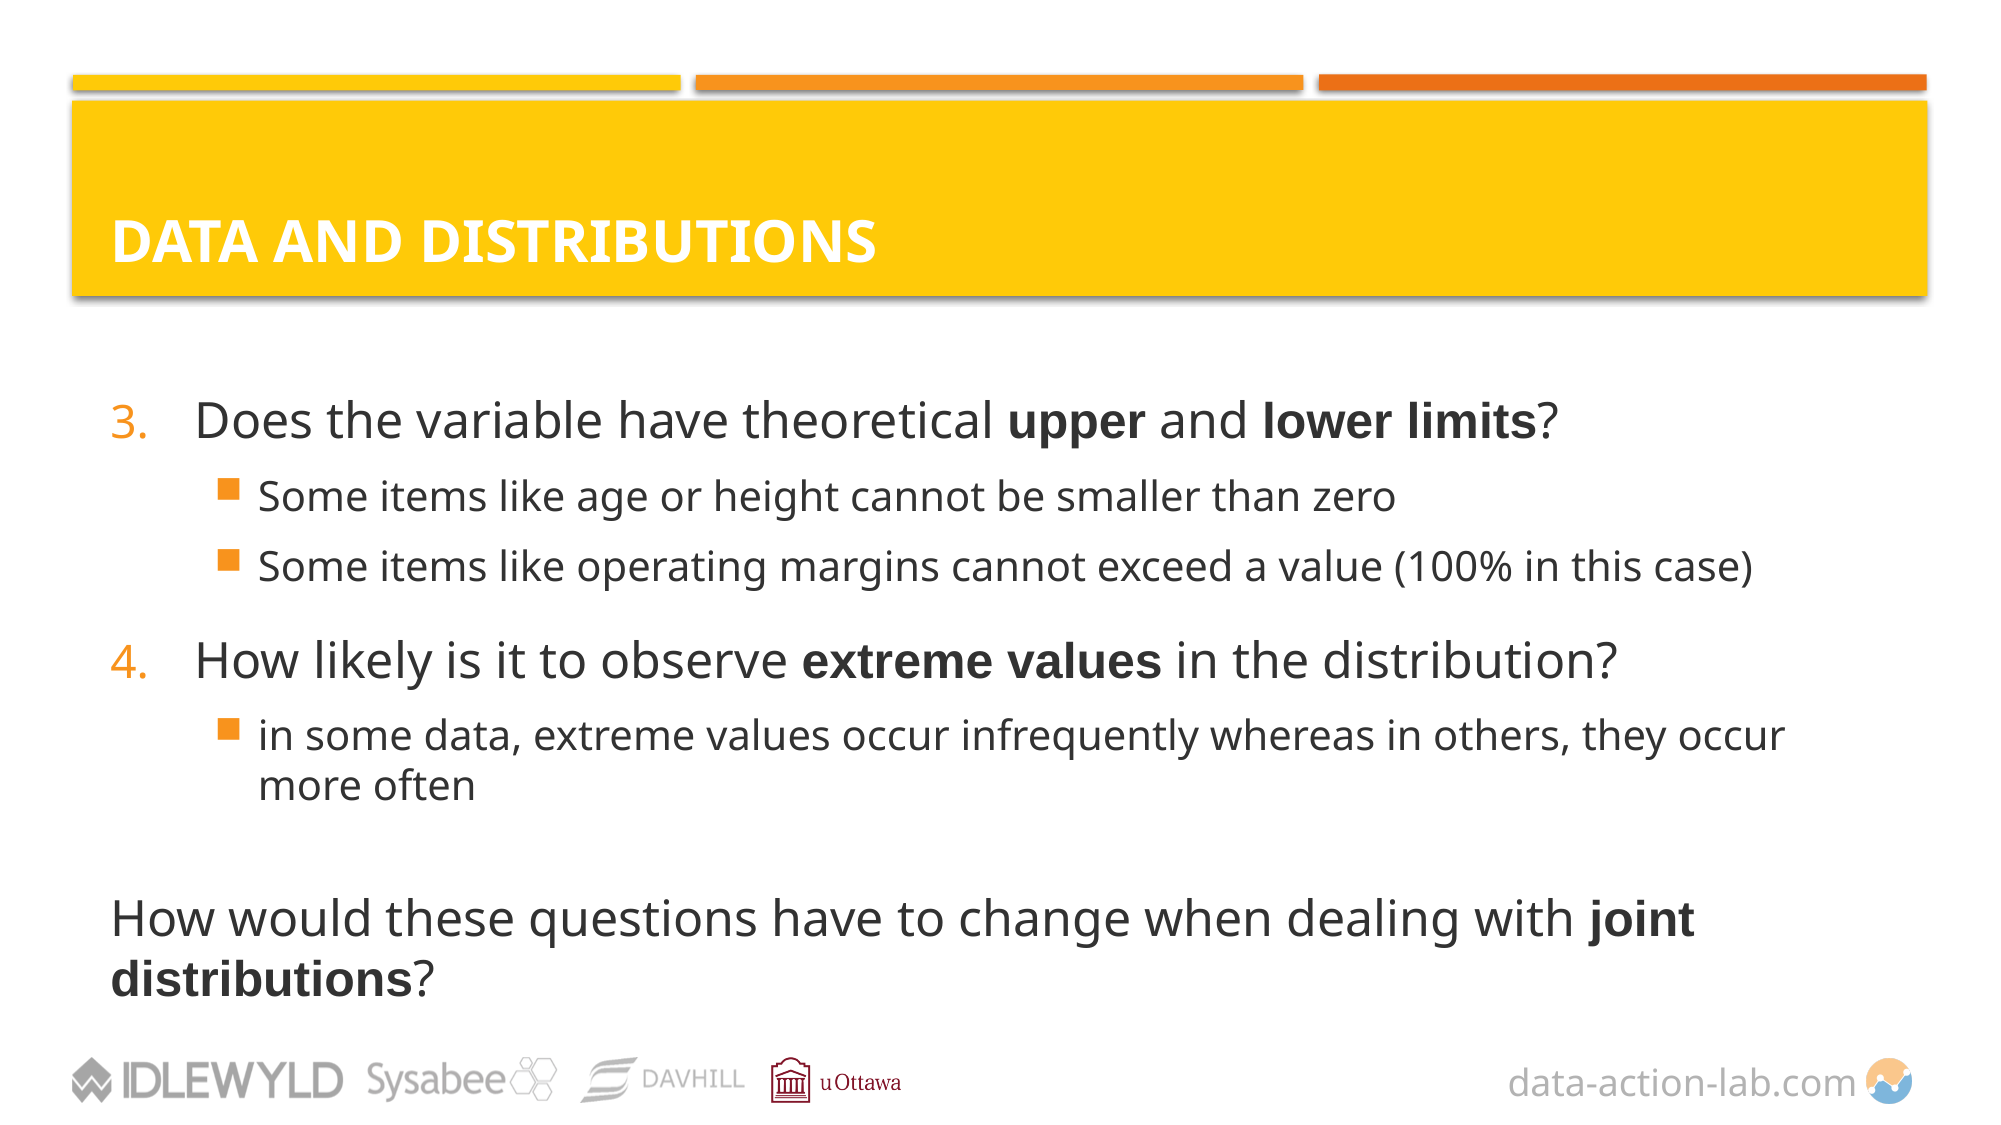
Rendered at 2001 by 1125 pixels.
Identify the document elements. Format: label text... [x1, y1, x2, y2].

picture [771, 1057, 901, 1103]
picture [72, 1057, 745, 1103]
list Does the variable have theoretical upper and lower limits? Some items like age or height cannot be smaller than zero Some items like operating margins cannot exceed a value (100% in this case) How likely is it to observe extreme values in the distribution? in some data, extreme values occur infrequently whereas in others, they occur more often How would these questions have to change when dealing with joint distributions? [95, 357, 1905, 1037]
title Data and Distributions [95, 115, 1905, 282]
